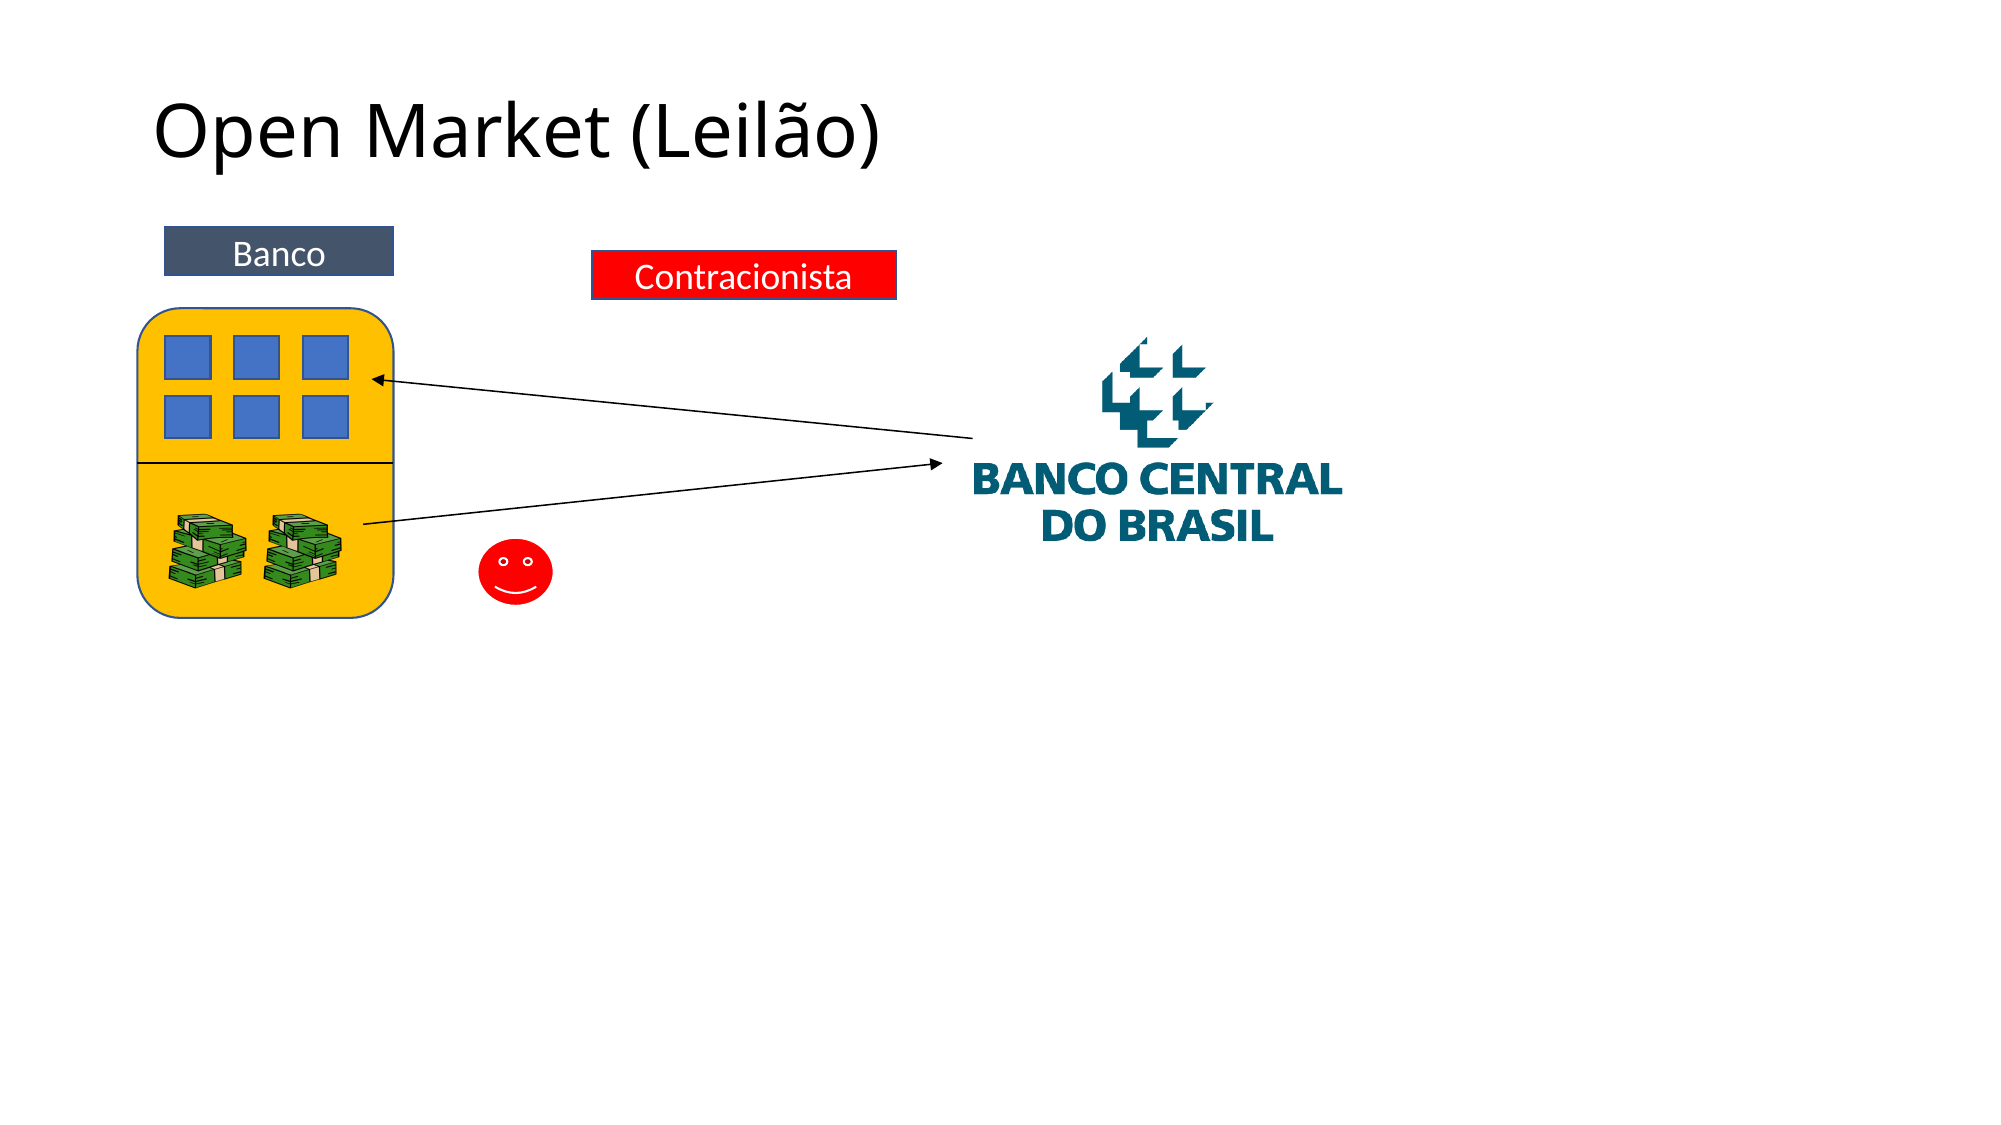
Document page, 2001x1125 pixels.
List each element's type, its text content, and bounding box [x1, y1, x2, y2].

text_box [371, 379, 973, 439]
text_box [137, 464, 394, 618]
picture [972, 335, 1344, 542]
text_box [477, 537, 554, 606]
text_box [165, 395, 211, 439]
text_box [165, 336, 211, 380]
text_box [233, 395, 280, 439]
text_box [302, 395, 349, 439]
picture [1186, 535, 1200, 542]
picture [1191, 519, 1196, 527]
picture [165, 508, 250, 594]
text_box Banco [165, 227, 394, 276]
picture [1129, 528, 1136, 534]
text_box [302, 336, 349, 380]
text_box [137, 308, 394, 462]
picture [1158, 529, 1166, 542]
picture [1084, 516, 1096, 534]
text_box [363, 463, 943, 525]
picture [1052, 517, 1064, 534]
text_box [233, 336, 280, 380]
title Open Market (Leilão) [137, 59, 1017, 207]
picture [260, 508, 345, 594]
text_box Contracionista [591, 251, 896, 299]
